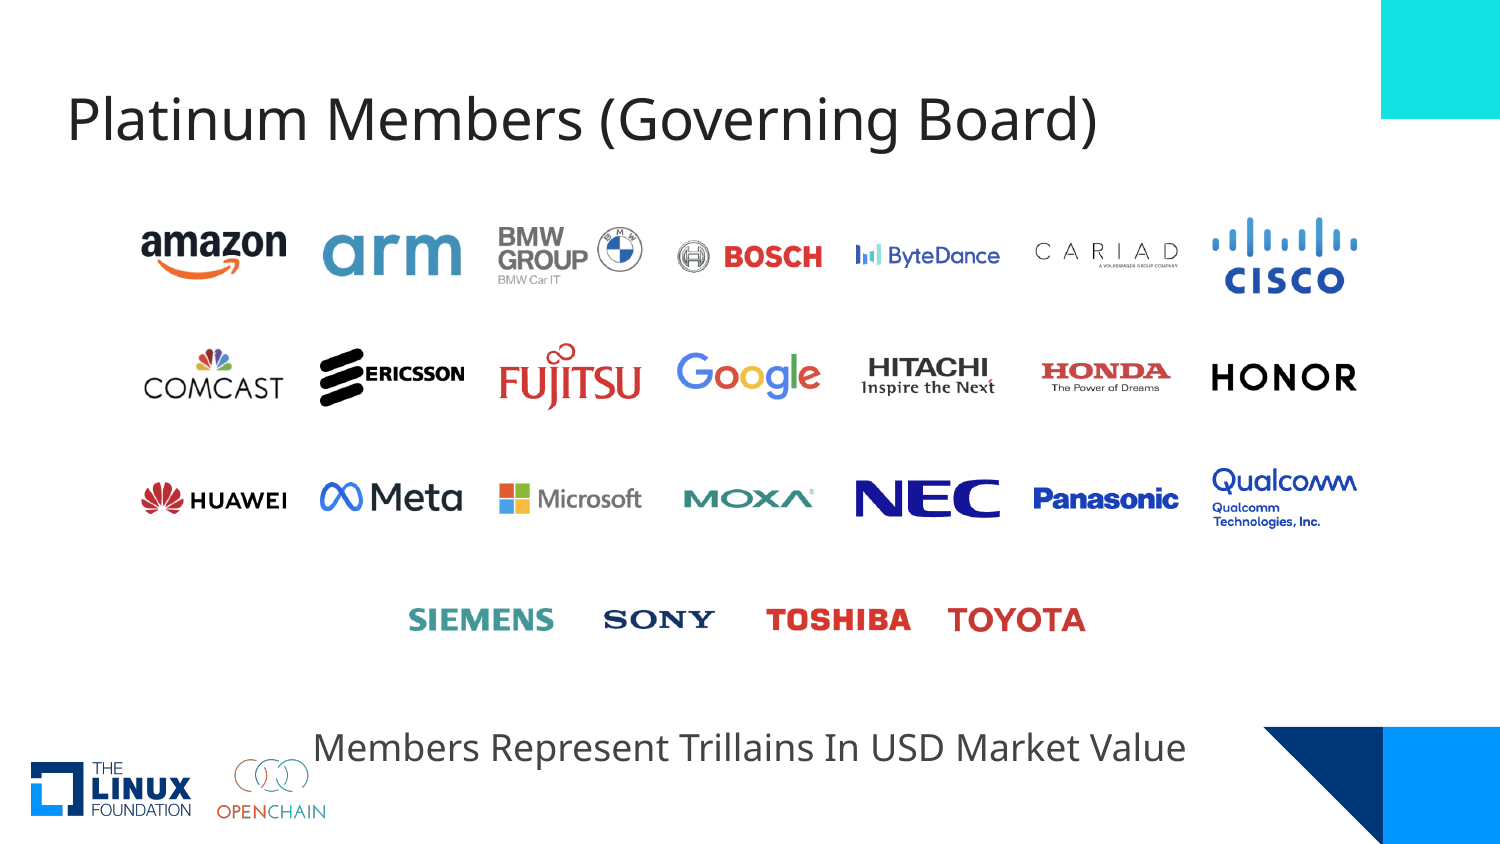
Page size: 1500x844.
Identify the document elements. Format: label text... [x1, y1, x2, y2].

picture [136, 207, 1364, 637]
picture [215, 757, 327, 821]
text_box Members Represent Trillains In USD Market Value [256, 709, 1244, 793]
title Platinum Members (Governing Board) [51, 67, 1449, 167]
picture [31, 762, 191, 816]
